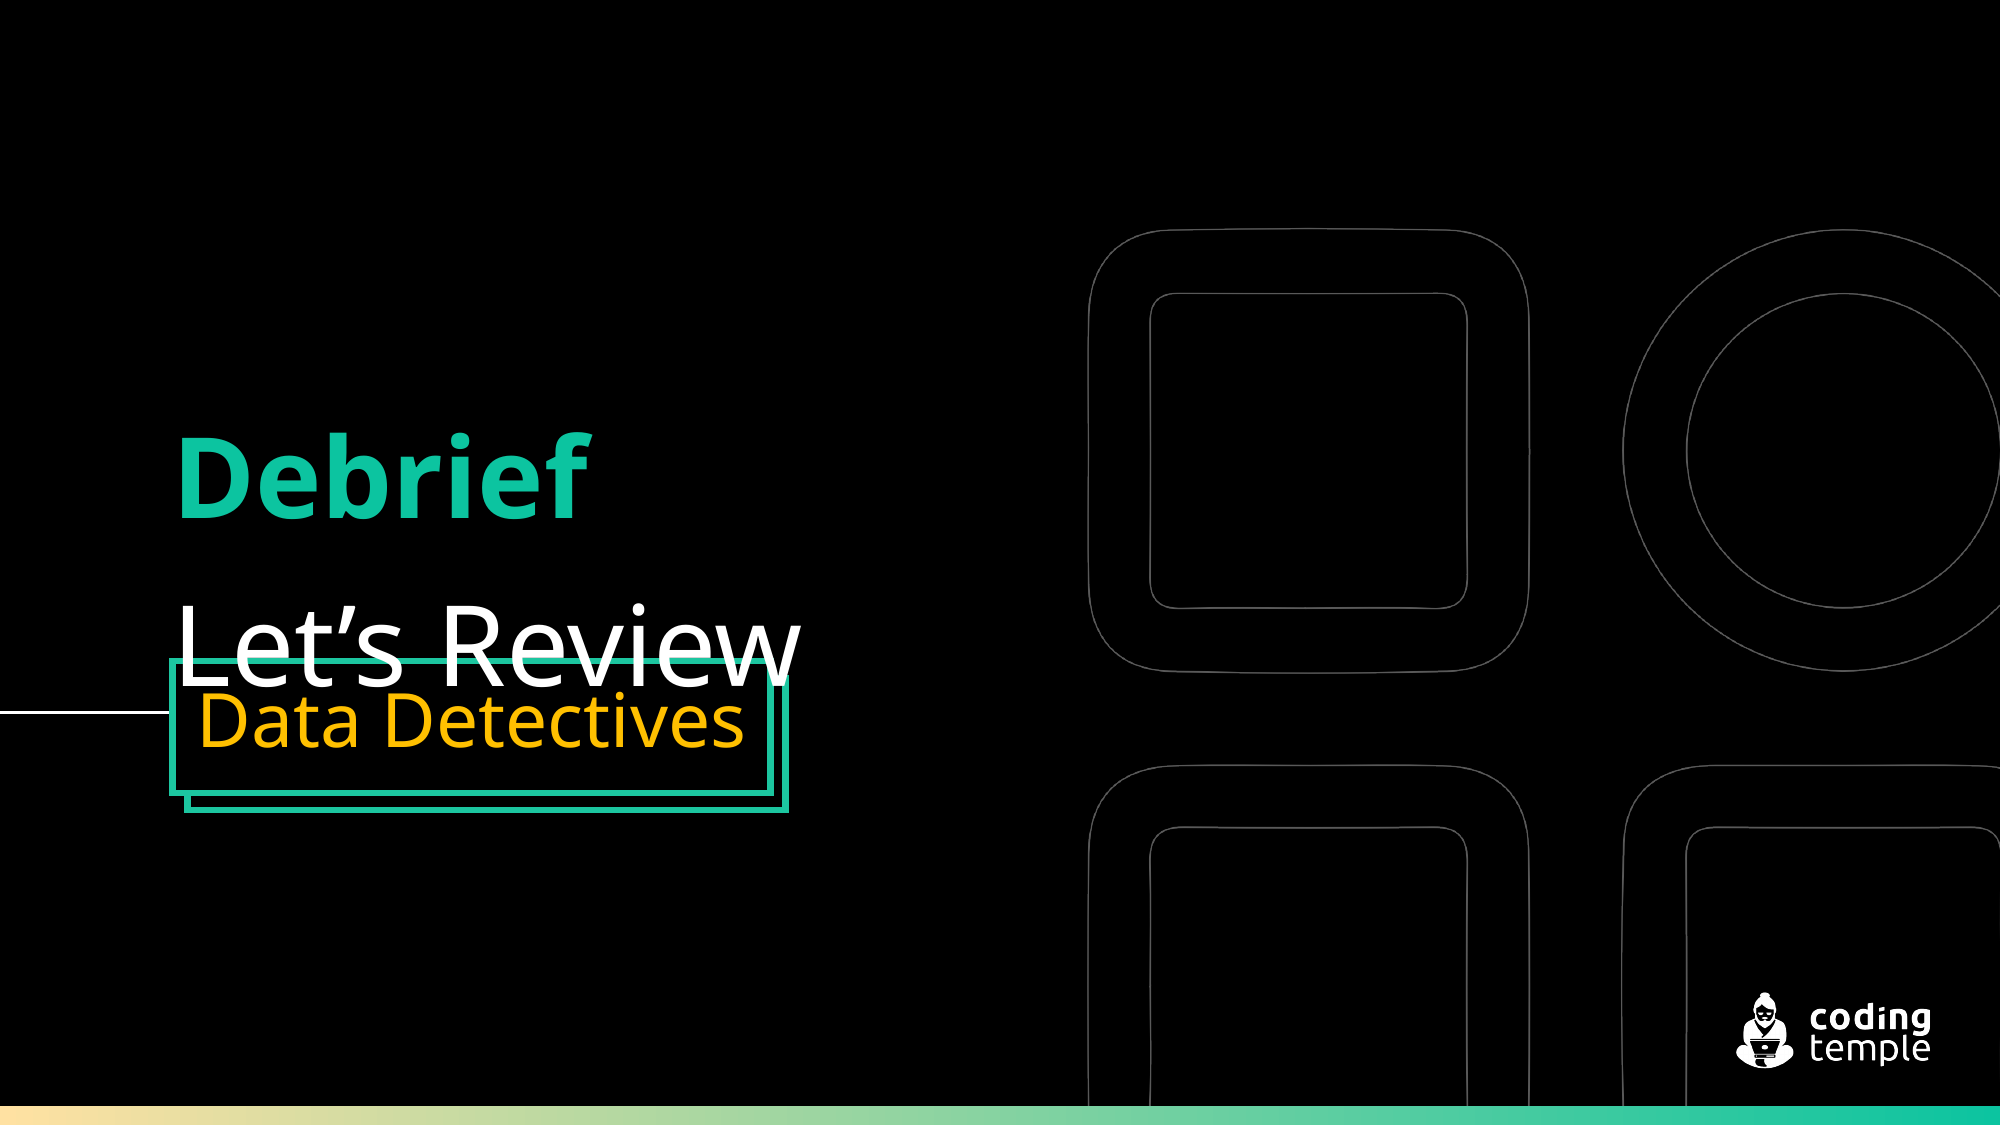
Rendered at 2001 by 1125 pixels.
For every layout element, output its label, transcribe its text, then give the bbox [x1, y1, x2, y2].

text_box [1735, 991, 1932, 1069]
text_box [1073, 211, 2000, 1105]
text_box [0, 1105, 2000, 1125]
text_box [172, 660, 771, 794]
text_box Debrief Let’s Review [172, 372, 1768, 710]
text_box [187, 654, 786, 811]
